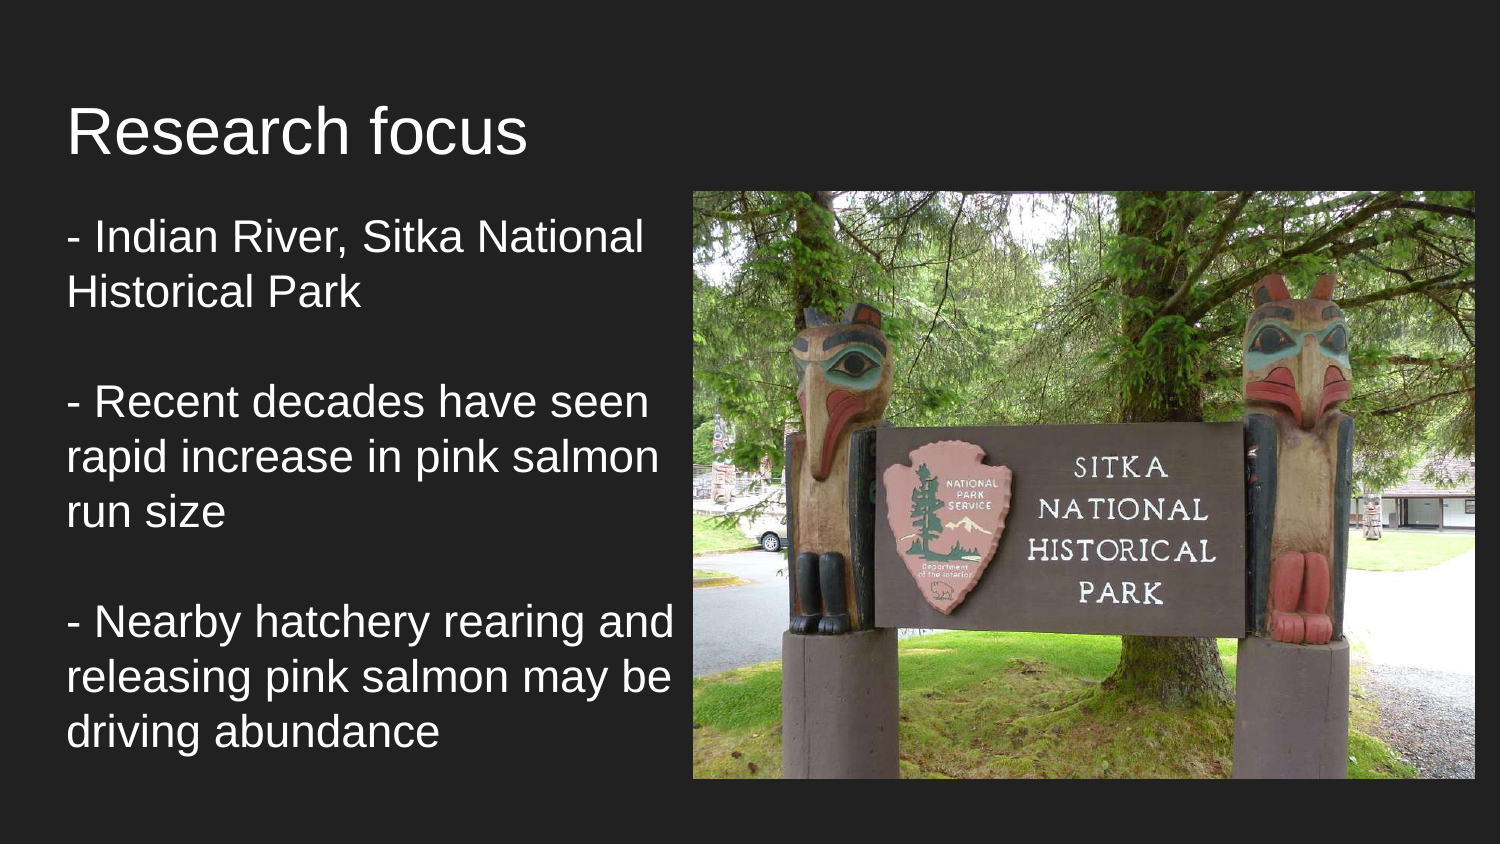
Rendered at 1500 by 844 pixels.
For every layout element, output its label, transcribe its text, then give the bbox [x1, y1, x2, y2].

list - Indian River, Sitka National Historical Park - Recent decades have seen rapid increase in pink salmon run size - Nearby hatchery rearing and releasing pink salmon may be driving abundance [51, 191, 694, 844]
picture [692, 93, 1476, 844]
title Research focus [51, 72, 1449, 167]
